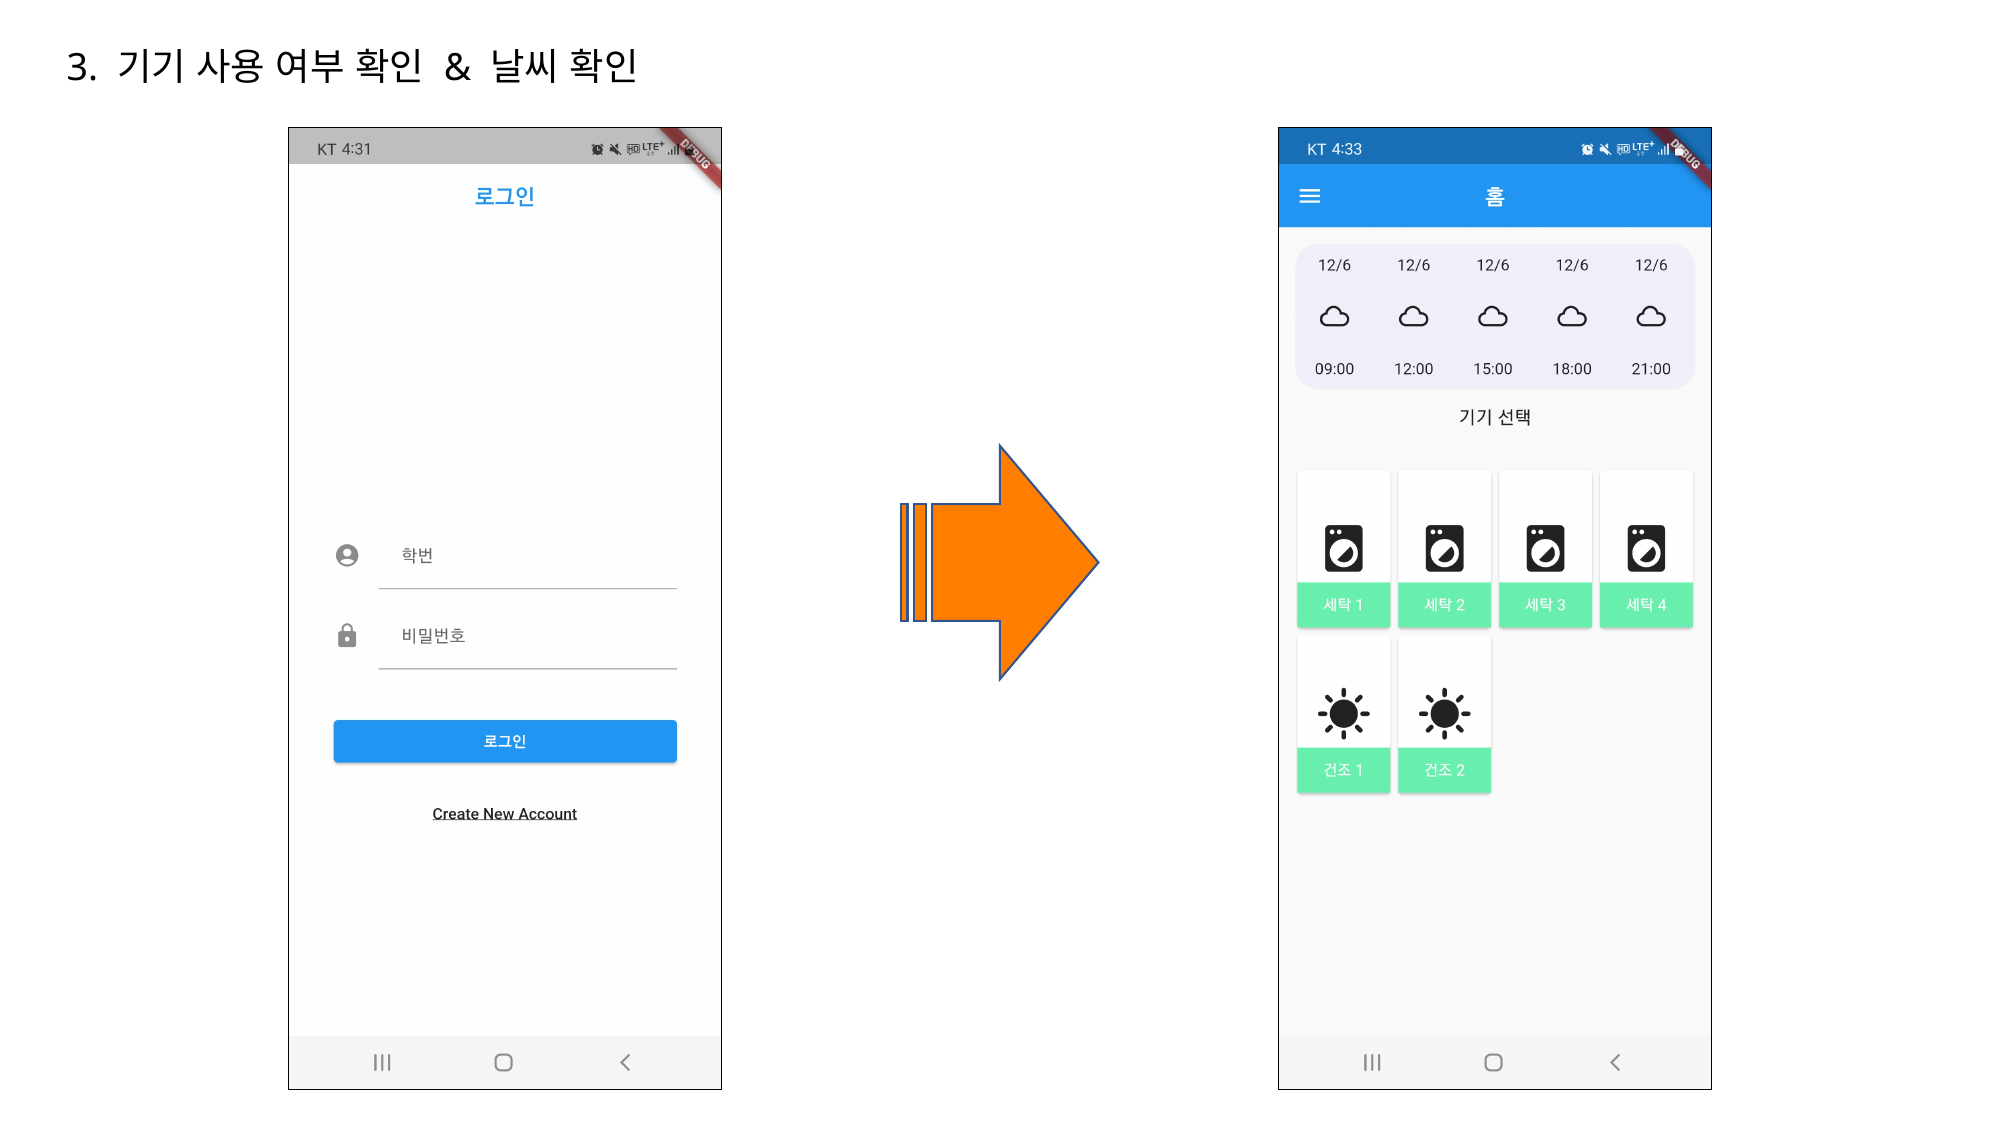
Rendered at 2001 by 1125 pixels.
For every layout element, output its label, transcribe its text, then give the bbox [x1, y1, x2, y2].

text_box [931, 442, 1100, 683]
text_box 3. 기기 사용 여부 확인 & 날씨 확인 [51, 35, 1052, 95]
picture [288, 127, 722, 1090]
text_box [900, 503, 909, 622]
picture [1278, 127, 1712, 1090]
text_box [913, 503, 927, 622]
